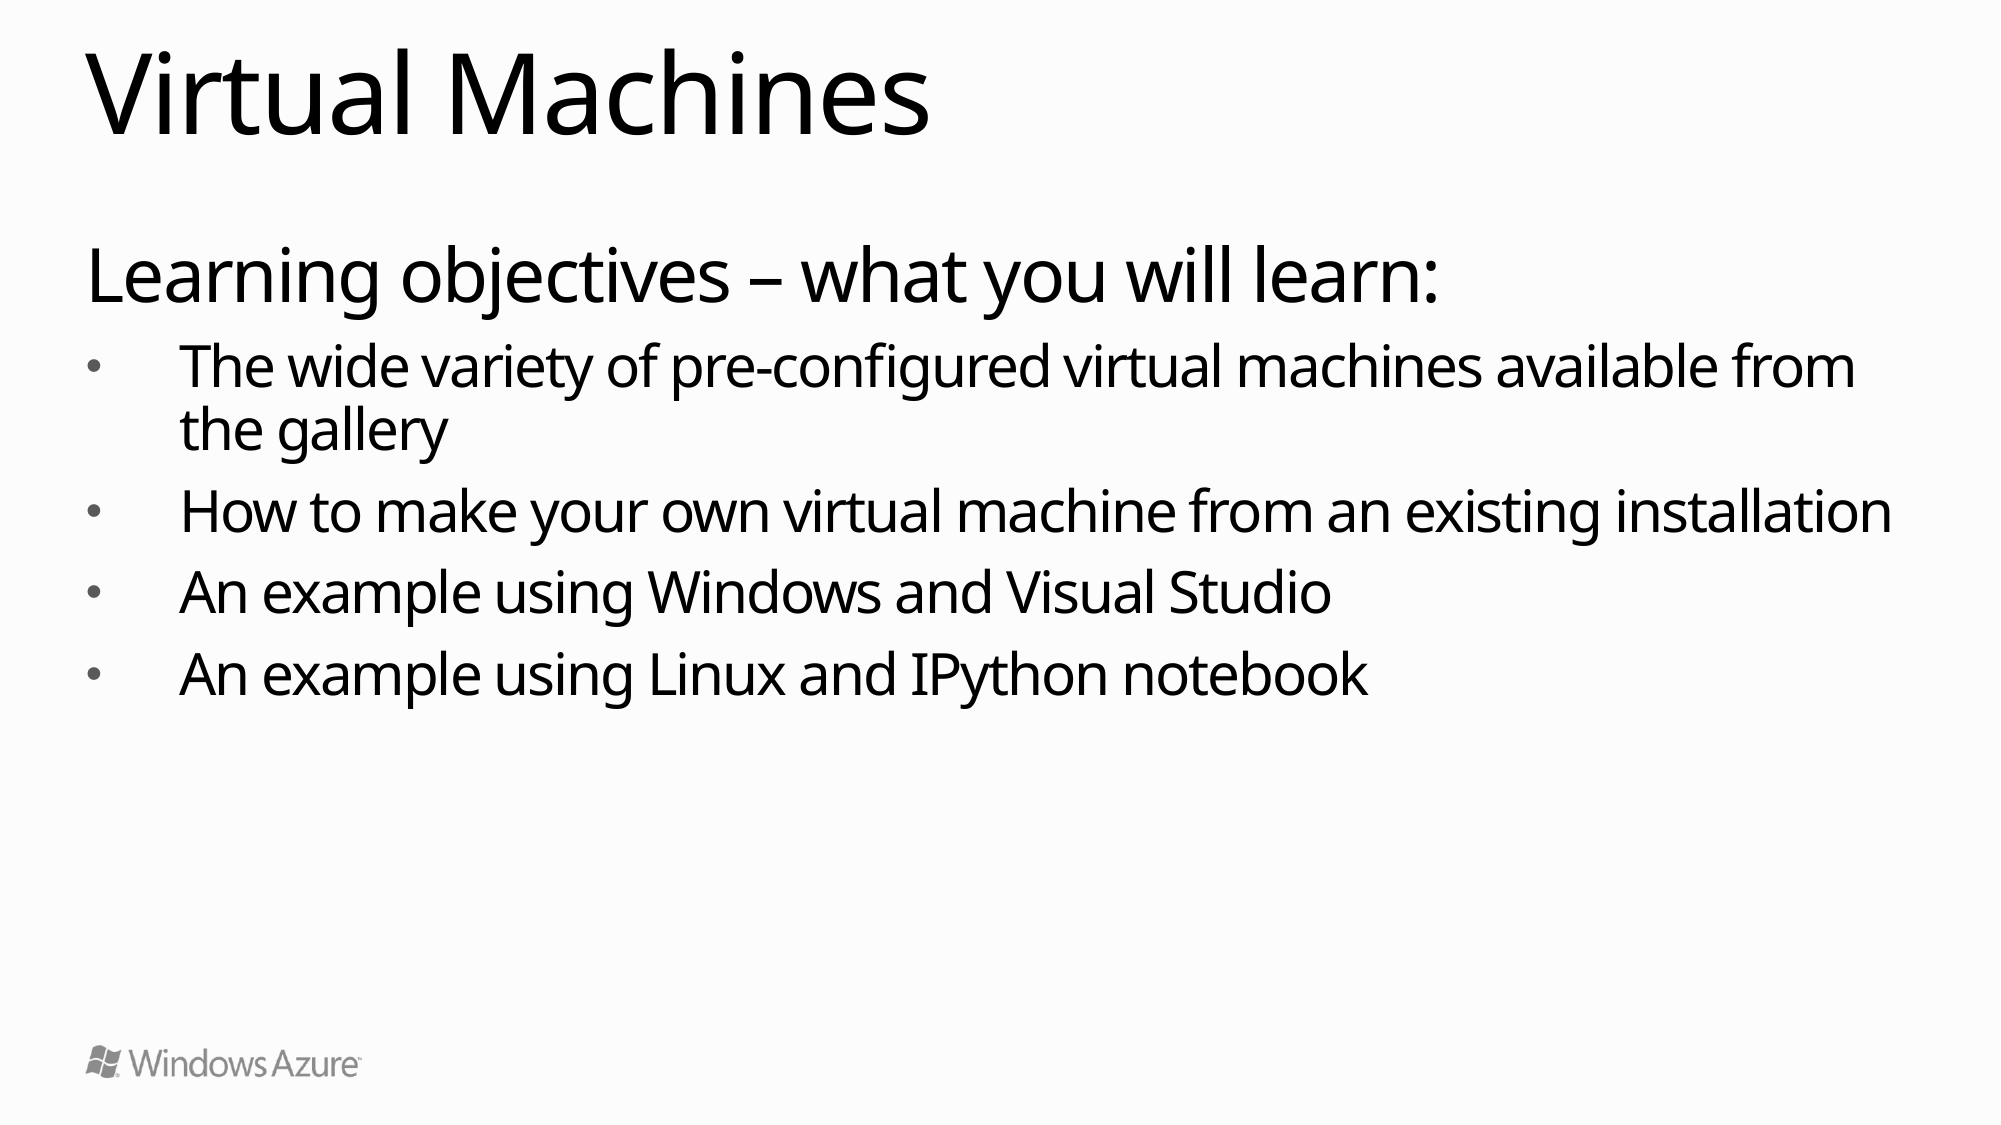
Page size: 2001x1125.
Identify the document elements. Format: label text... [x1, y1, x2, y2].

list Learning objectives – what you will learn: The wide variety of pre-configured virtual machines available from the gallery How to make your own virtual machine from an existing installation An example using Windows and Visual Studio An example using Linux and IPython notebook [85, 237, 1915, 650]
title Virtual Machines [85, 37, 1915, 161]
